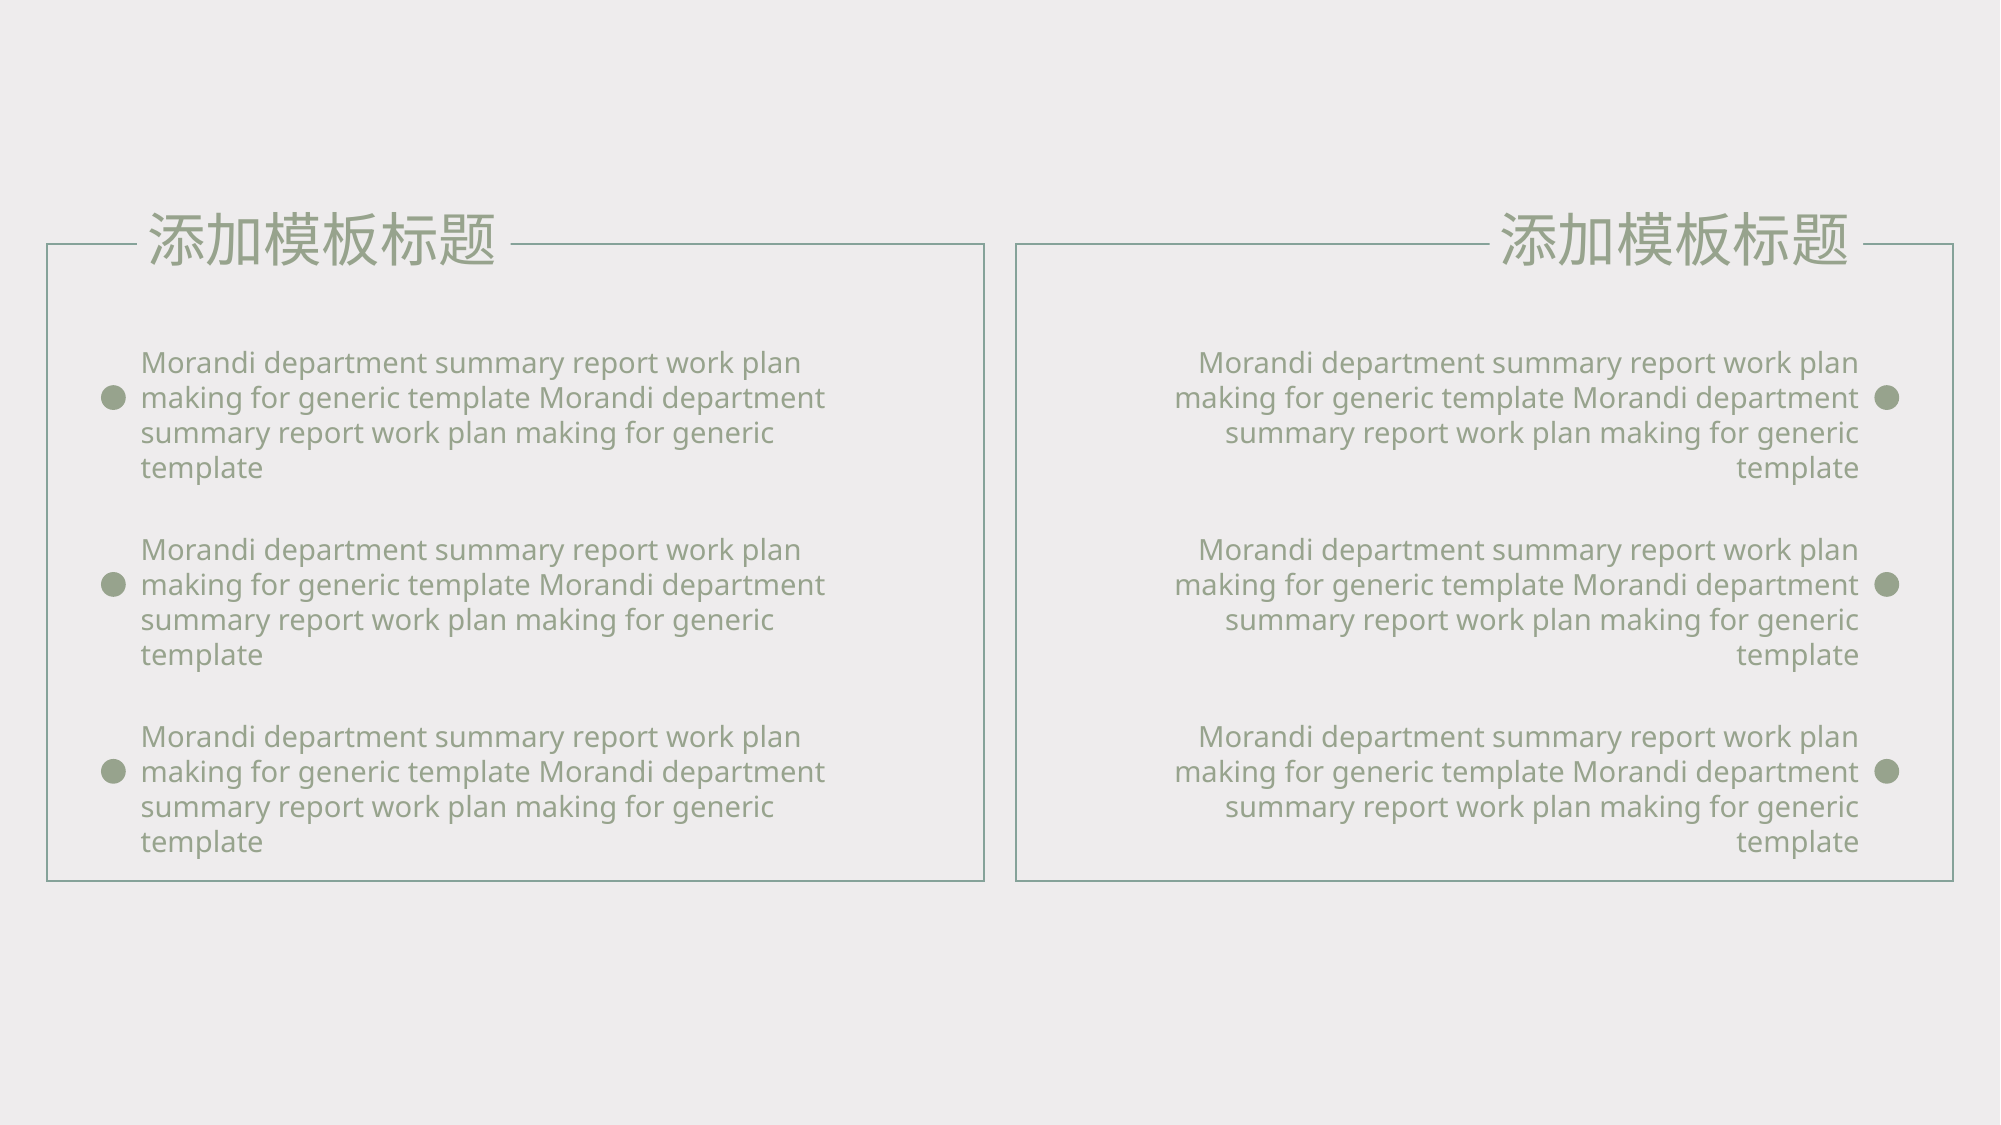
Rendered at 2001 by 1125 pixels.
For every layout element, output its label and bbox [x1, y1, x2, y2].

text_box [125, 337, 906, 832]
text_box [132, 195, 1868, 281]
text_box [1094, 337, 1875, 832]
text_box [46, 244, 1954, 881]
